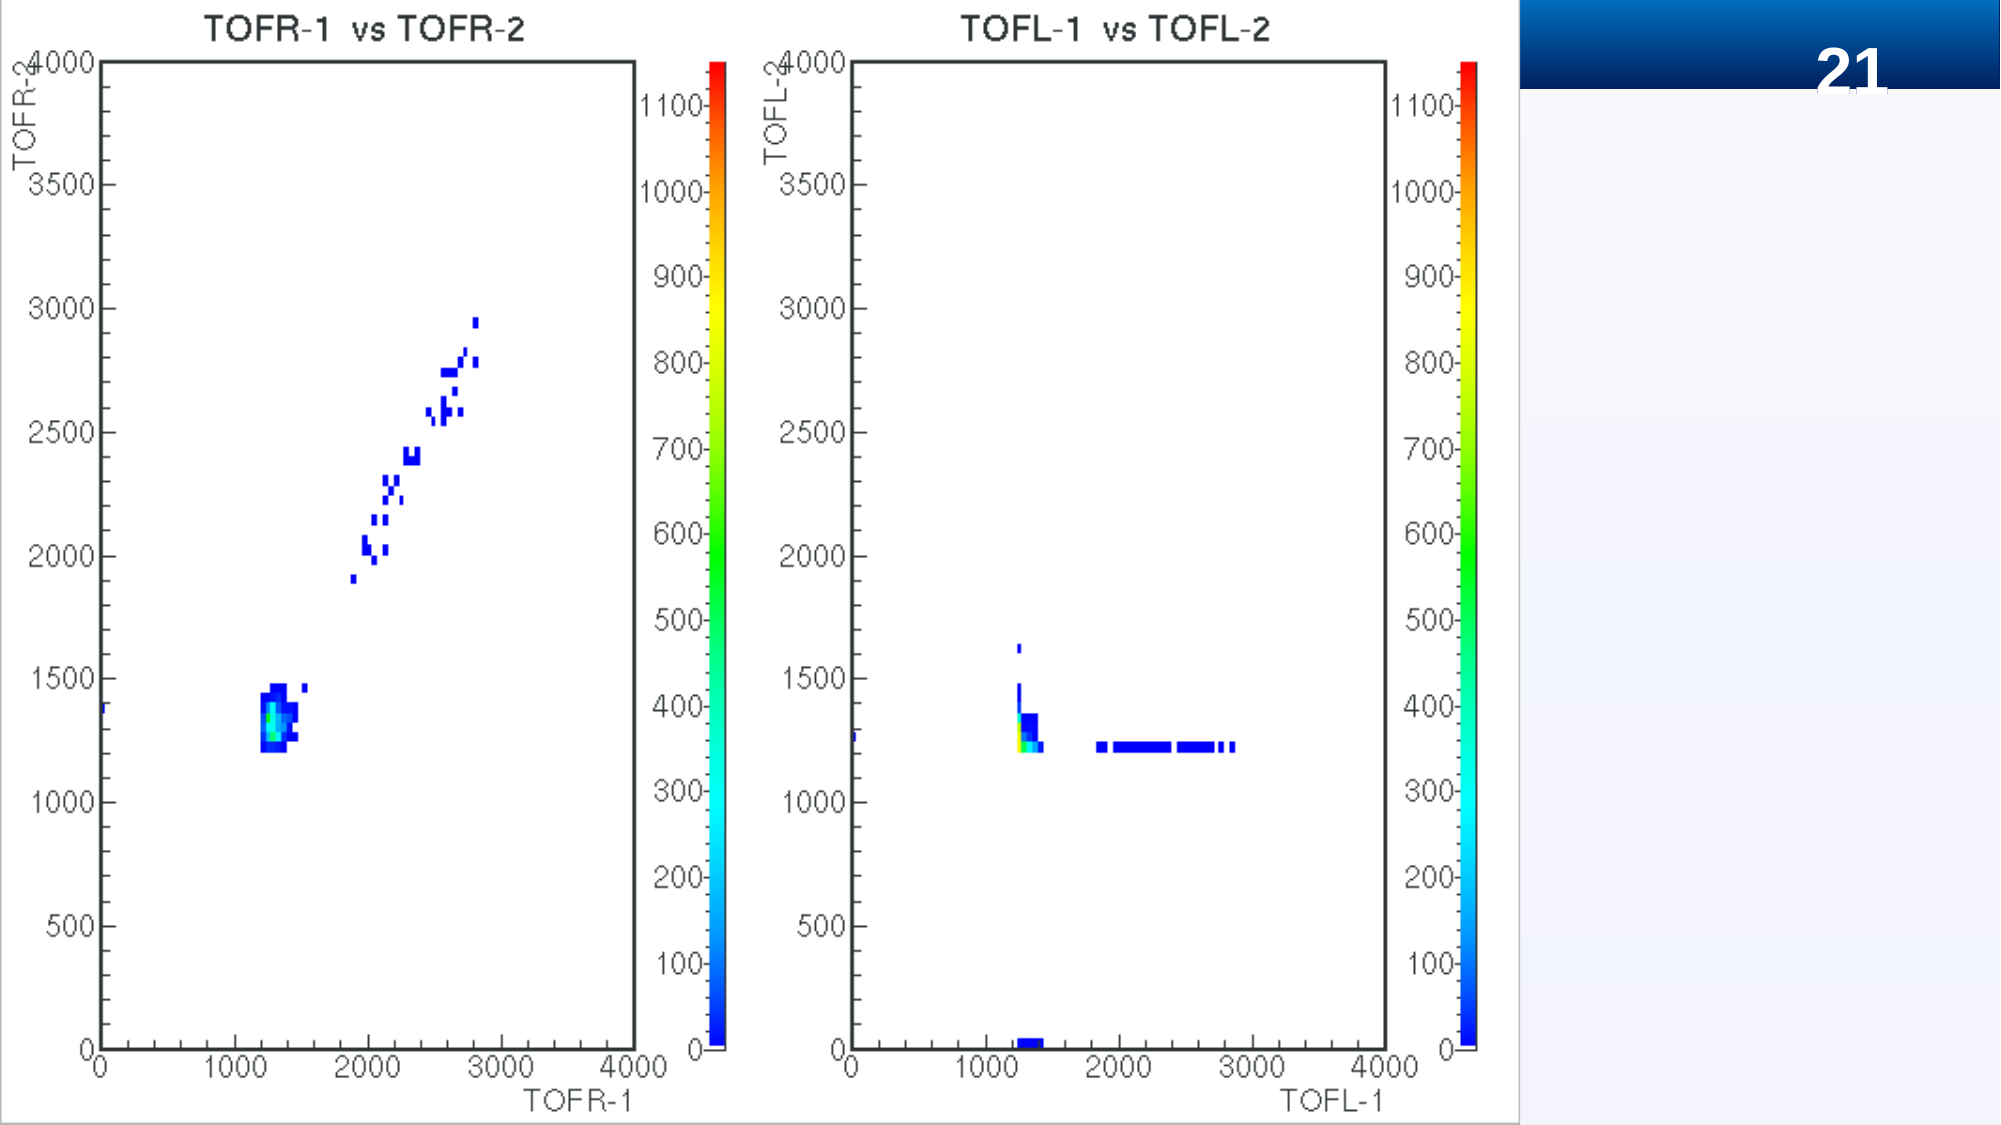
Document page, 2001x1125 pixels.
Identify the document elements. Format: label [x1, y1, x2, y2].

list [0, 0, 1521, 1125]
